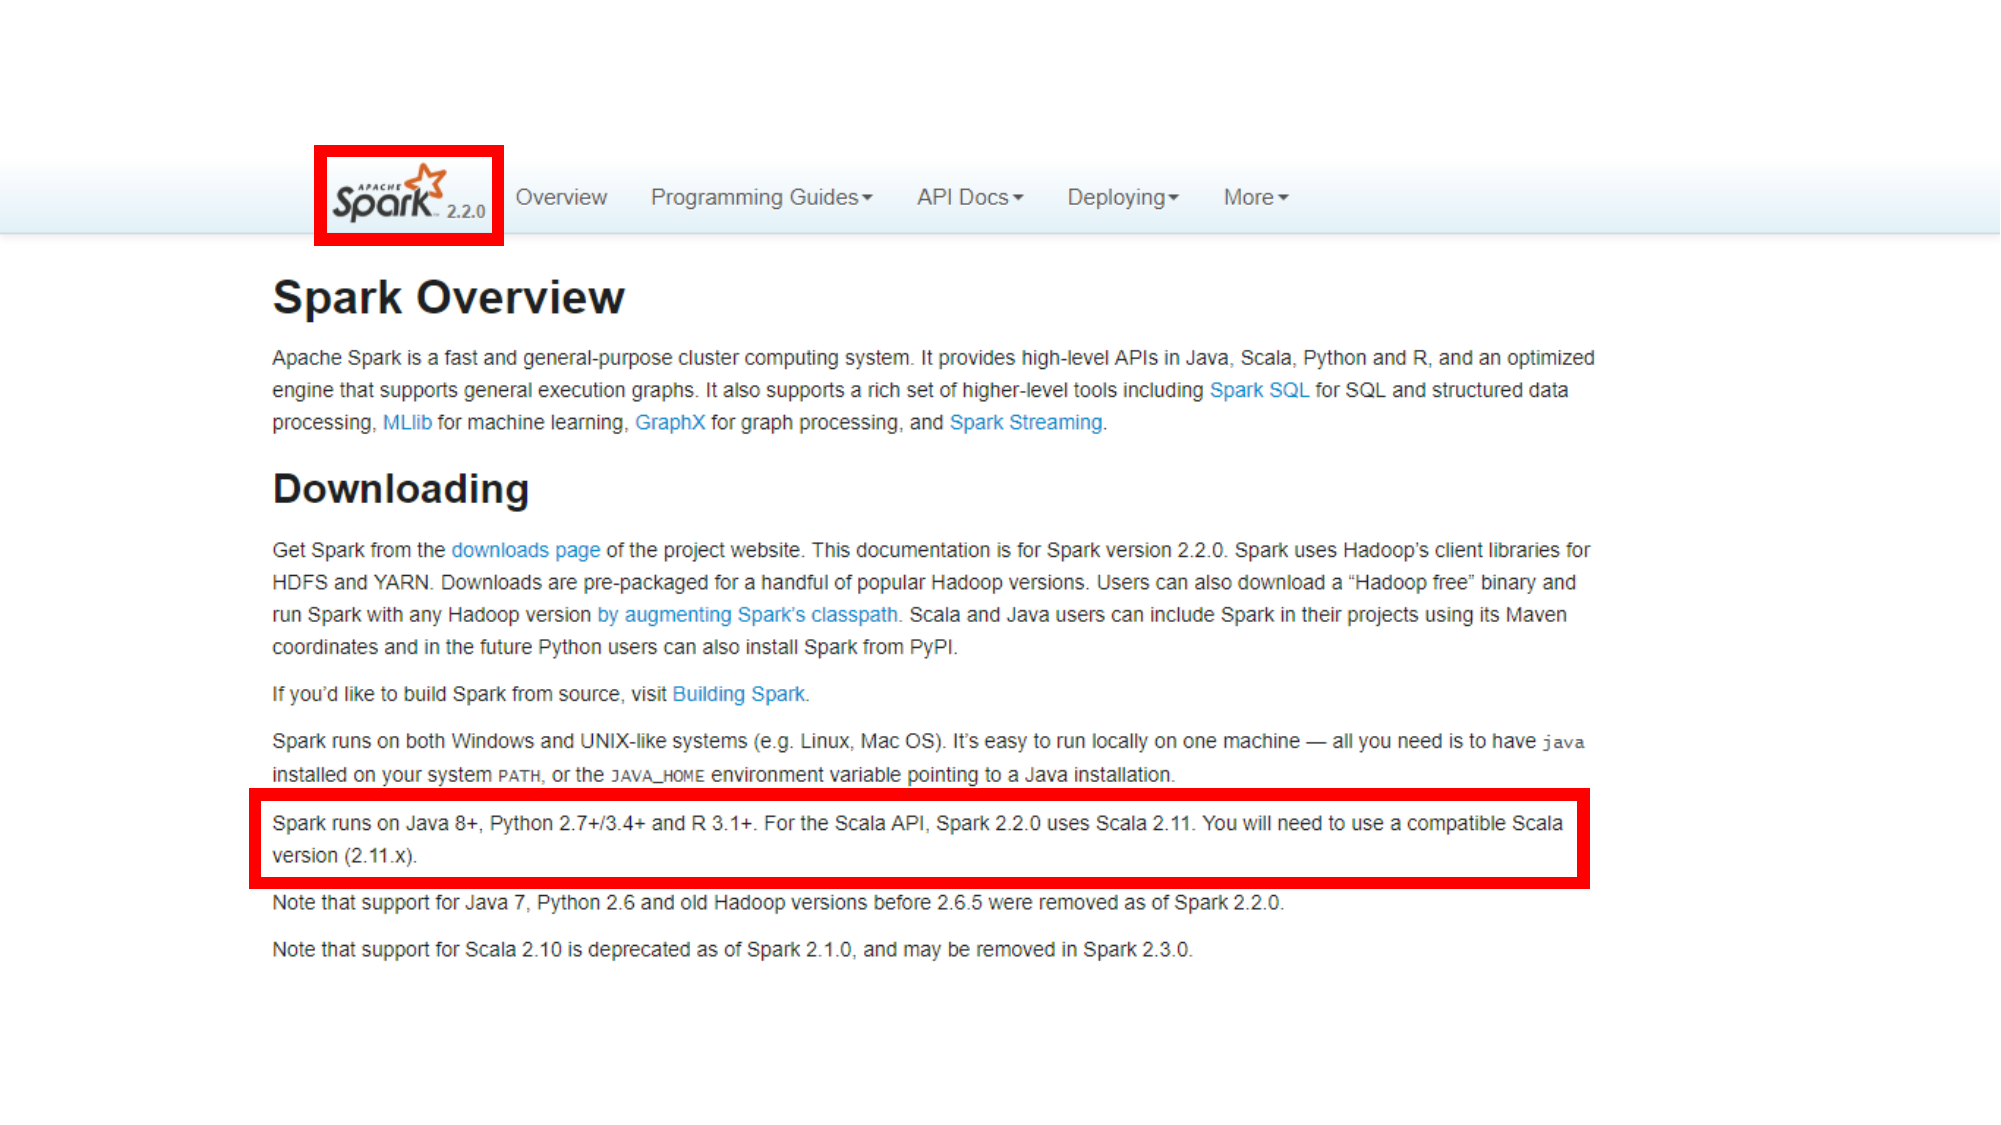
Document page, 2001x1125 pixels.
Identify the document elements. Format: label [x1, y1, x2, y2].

text_box [320, 150, 499, 158]
picture [0, 158, 2000, 967]
